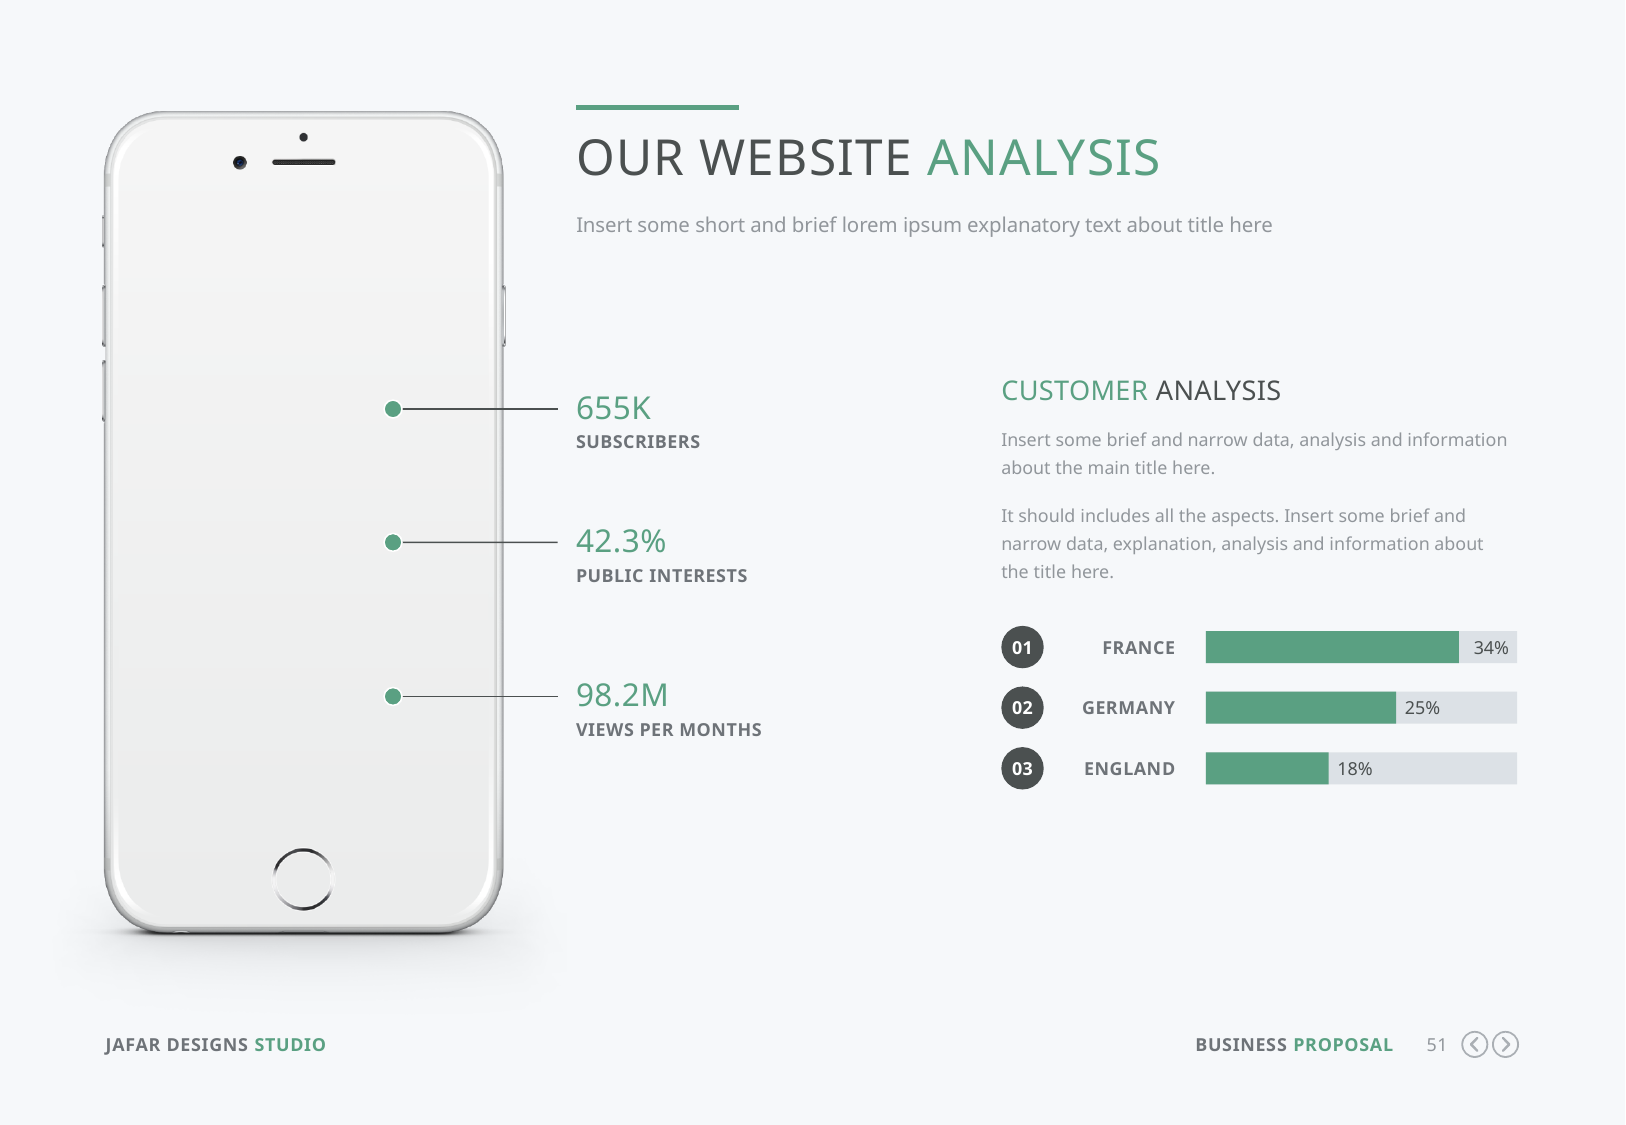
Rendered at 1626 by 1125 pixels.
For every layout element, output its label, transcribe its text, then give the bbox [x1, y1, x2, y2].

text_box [1001, 373, 1518, 557]
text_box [576, 675, 799, 741]
list Insert some short and brief lorem ipsum explanatory text about title here [576, 209, 1519, 241]
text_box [576, 520, 799, 587]
picture [0, 38, 645, 1036]
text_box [576, 387, 799, 453]
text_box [1001, 625, 1518, 790]
list Our Website Analysis [576, 125, 1518, 191]
